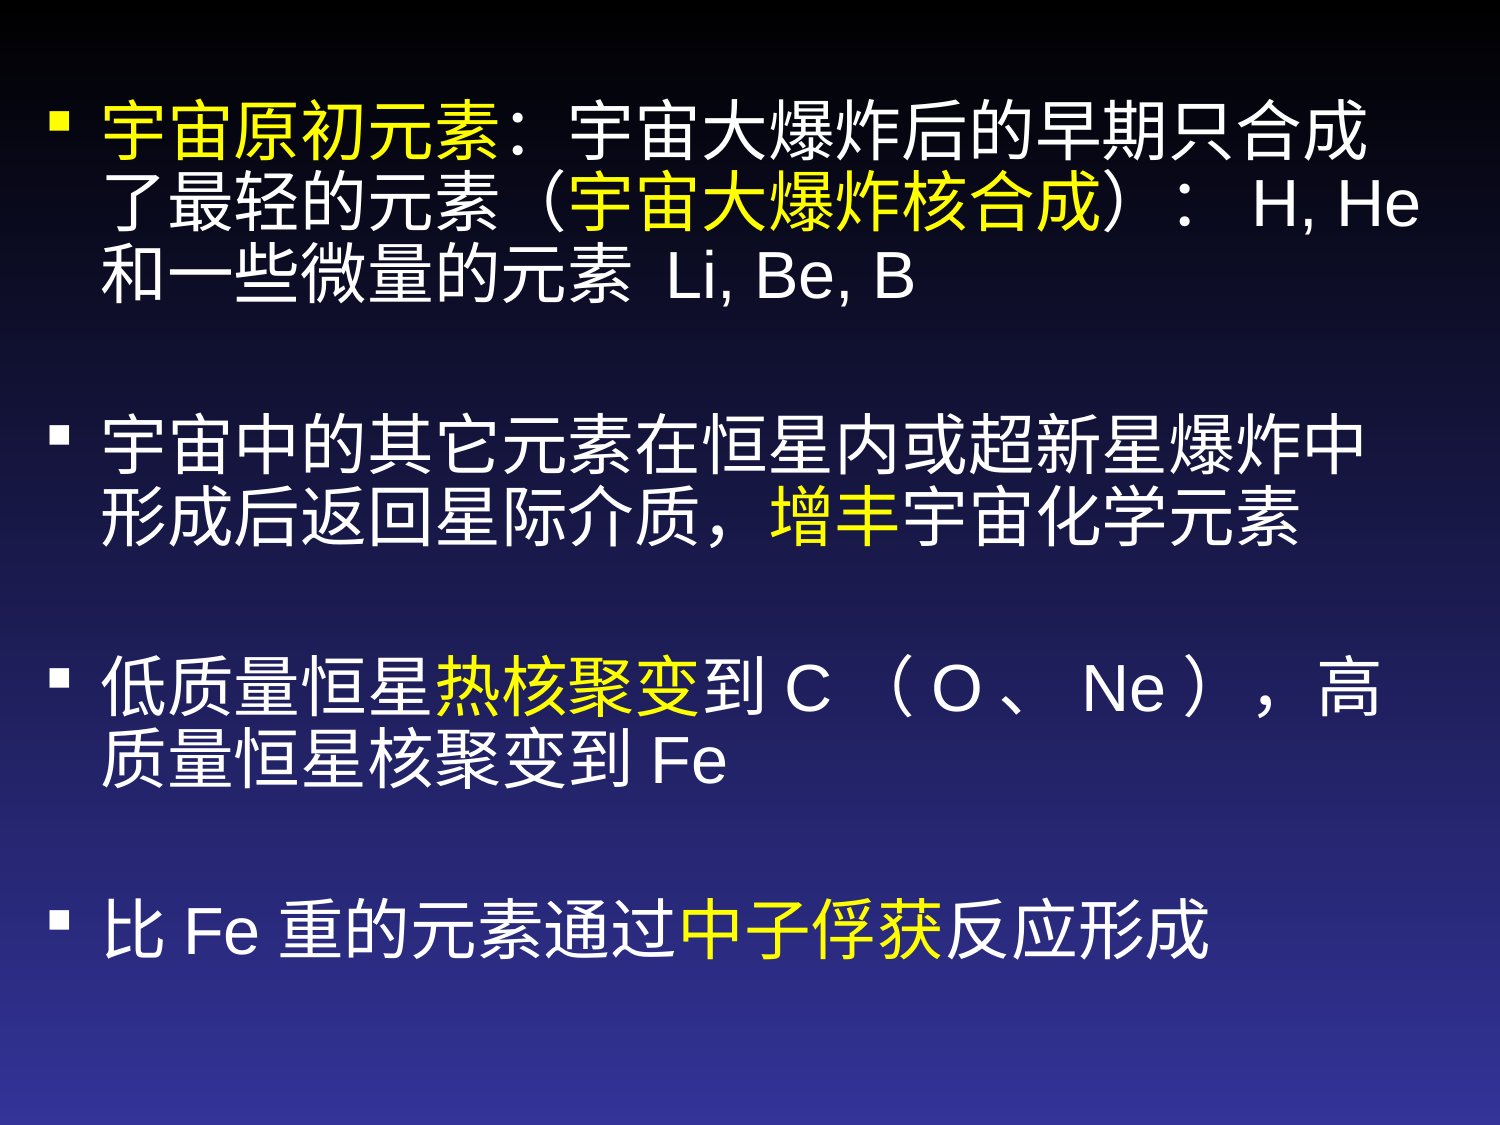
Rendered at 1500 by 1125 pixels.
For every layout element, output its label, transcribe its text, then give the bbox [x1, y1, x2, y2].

list 宇宙原初元素：宇宙大爆炸后的早期只合成了最轻的元素（宇宙大爆炸核合成）：H, He 和一些微量的元素 Li, Be, B 宇宙中的其它元素在恒星内或超新星爆炸中形成后返回星际介质，增丰宇宙化学元素 低质量恒星热核聚变到C（O、Ne），高质量恒星核聚变到Fe 比Fe重的元素通过中子俘获反应形成 [29, 90, 1447, 1047]
